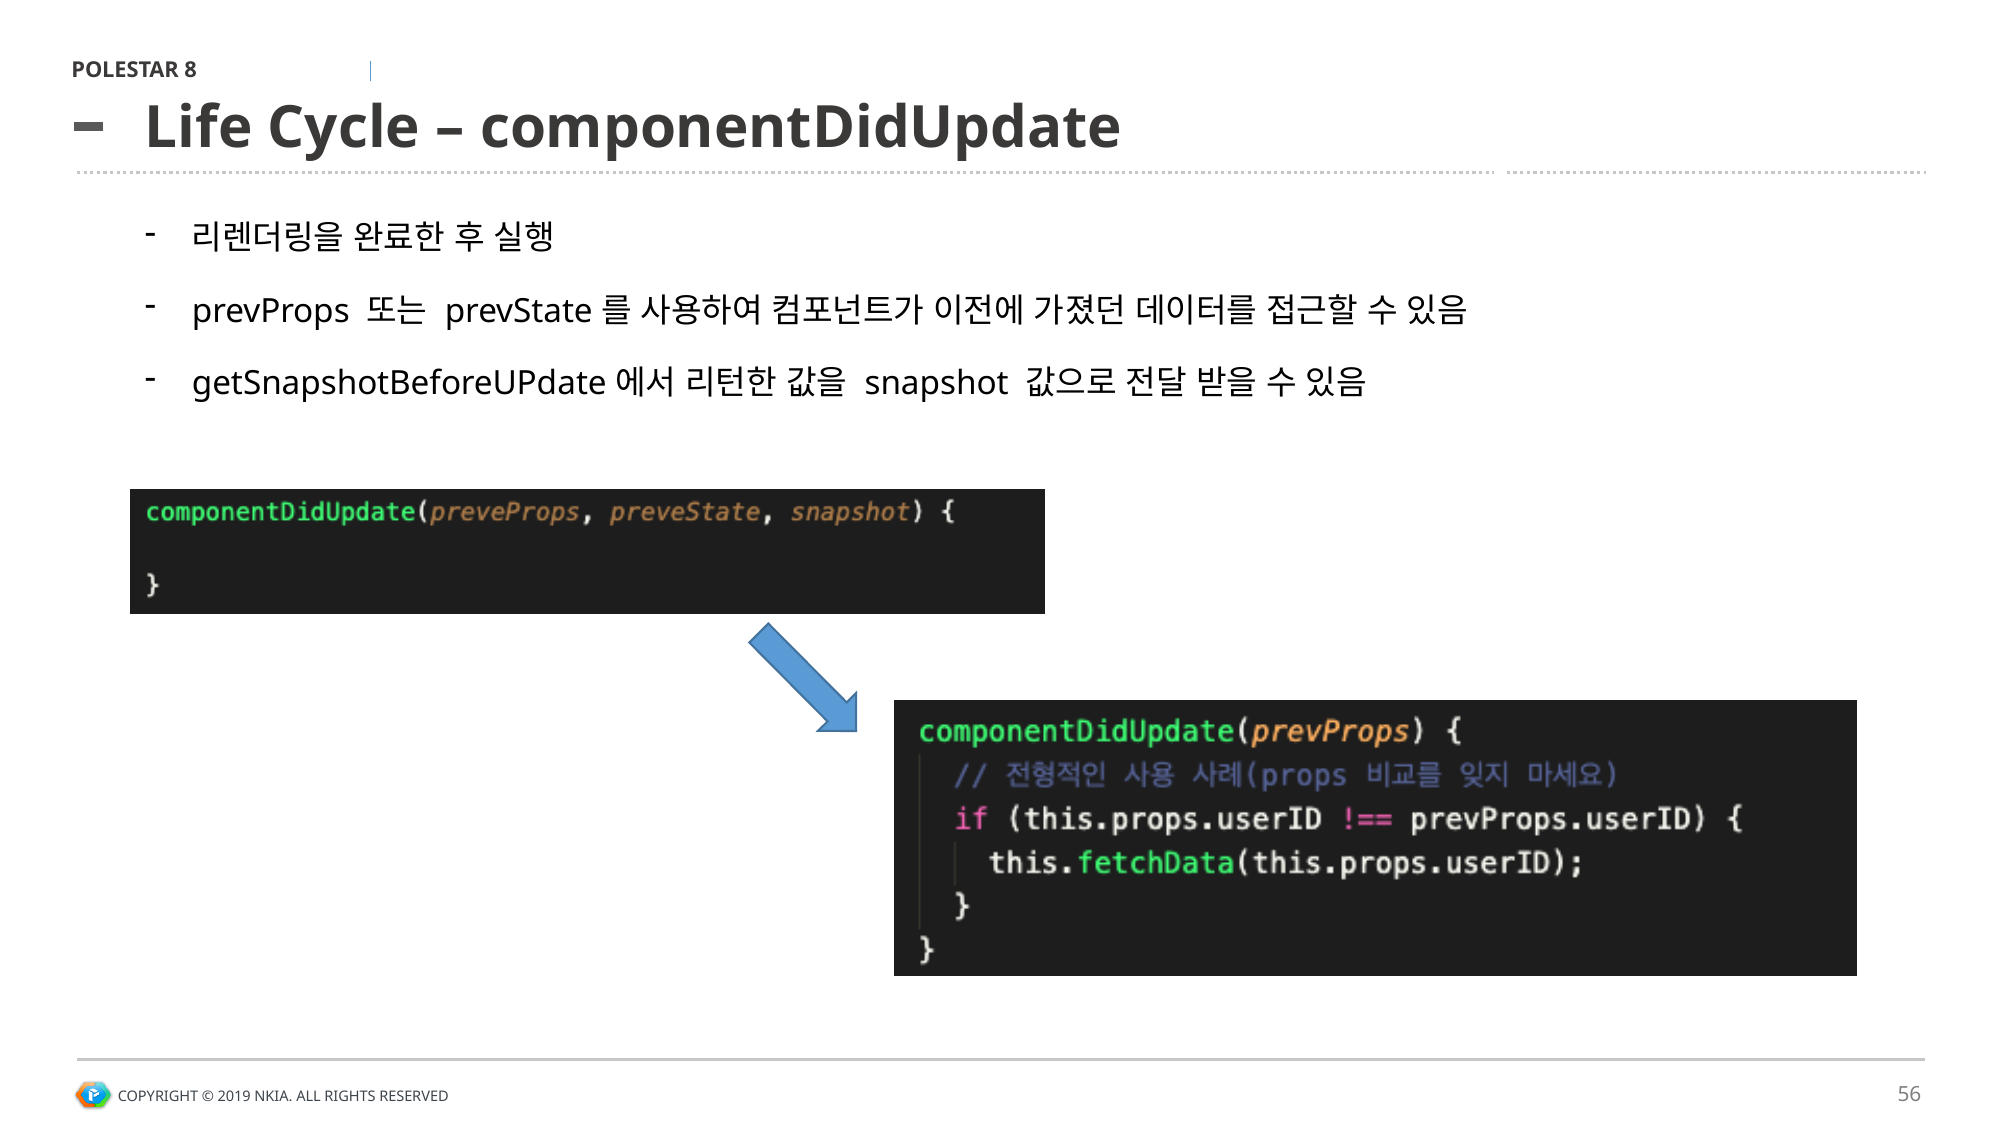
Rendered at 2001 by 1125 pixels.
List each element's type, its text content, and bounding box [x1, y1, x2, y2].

picture [130, 489, 1045, 615]
text_box [747, 622, 858, 733]
text_box 리렌더링을 완료한 후 실행 prevProps 또는 prevState를 사용하여 컴포넌트가 이전에 가졌던 데이터를 접근할 수 있음 getSnapshotBeforeUPdate에서 리턴한 값을 snapshot 값으로 전달 받을 수 있음 [130, 189, 1943, 409]
picture [894, 700, 1857, 976]
picture [67, 1079, 118, 1111]
title Life Cycle – componentDidUpdate [130, 89, 1597, 165]
